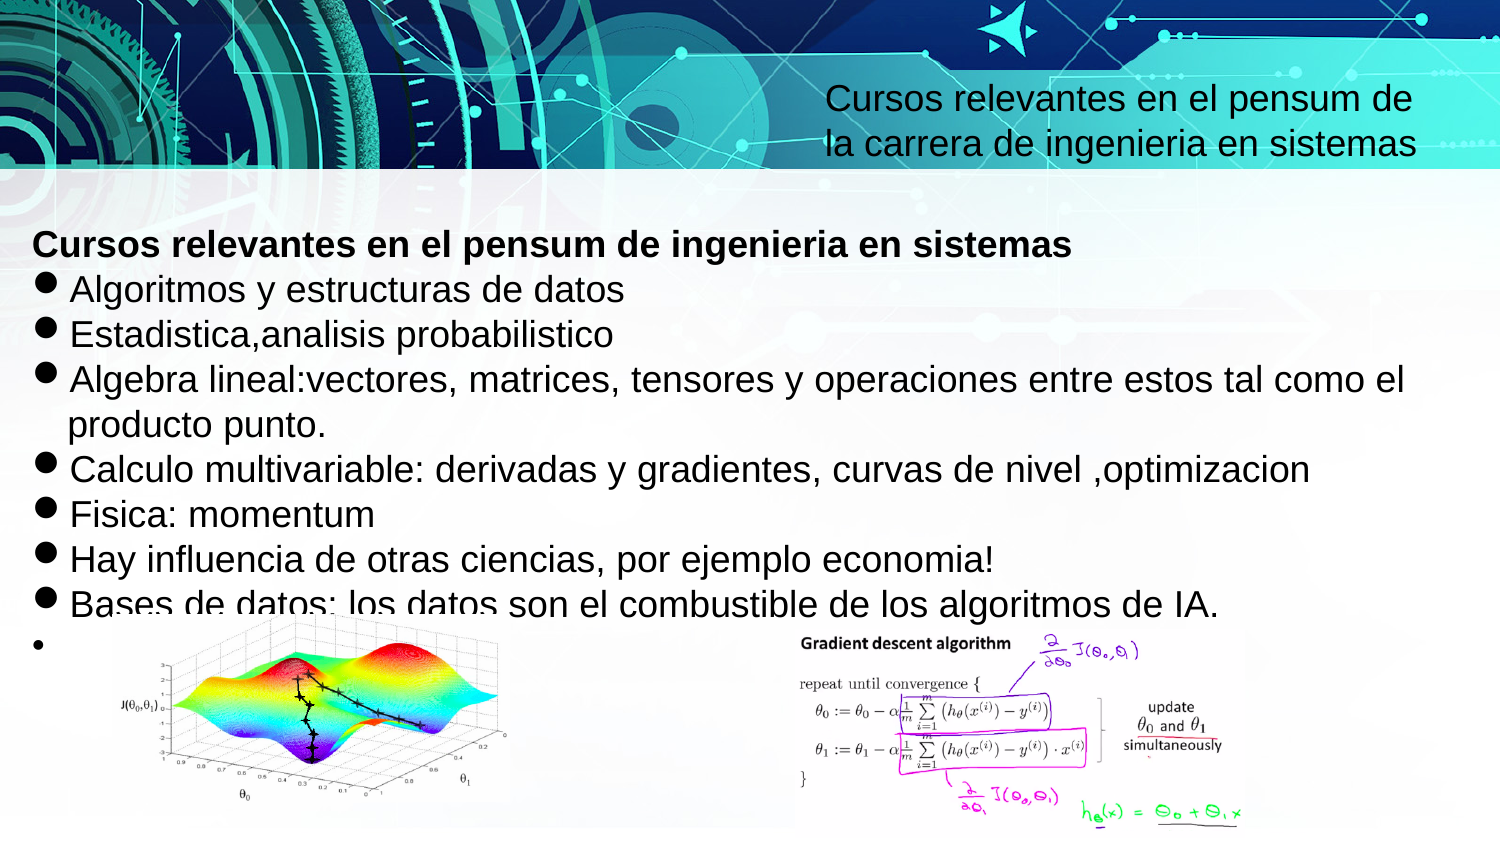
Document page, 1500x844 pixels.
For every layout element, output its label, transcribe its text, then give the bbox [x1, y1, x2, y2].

text_box Cursos relevantes en el pensum de ingenieria en sistemas Algoritmos y estructuras de datos Estadistica,analisis probabilistico Algebra lineal:vectores, matrices, tensores y operaciones entre estos tal como el producto punto. Calculo multivariable: derivadas y gradientes, curvas de nivel ,optimizacion Fisica: momentum Hay influencia de otras ciencias, por ejemplo economia! Bases de datos: los datos son el combustible de los algoritmos de IA. [17, 212, 1476, 643]
text_box Cursos relevantes en el pensum de la carrera de ingenieria en sistemas [809, 67, 1500, 165]
picture [0, 0, 1500, 844]
